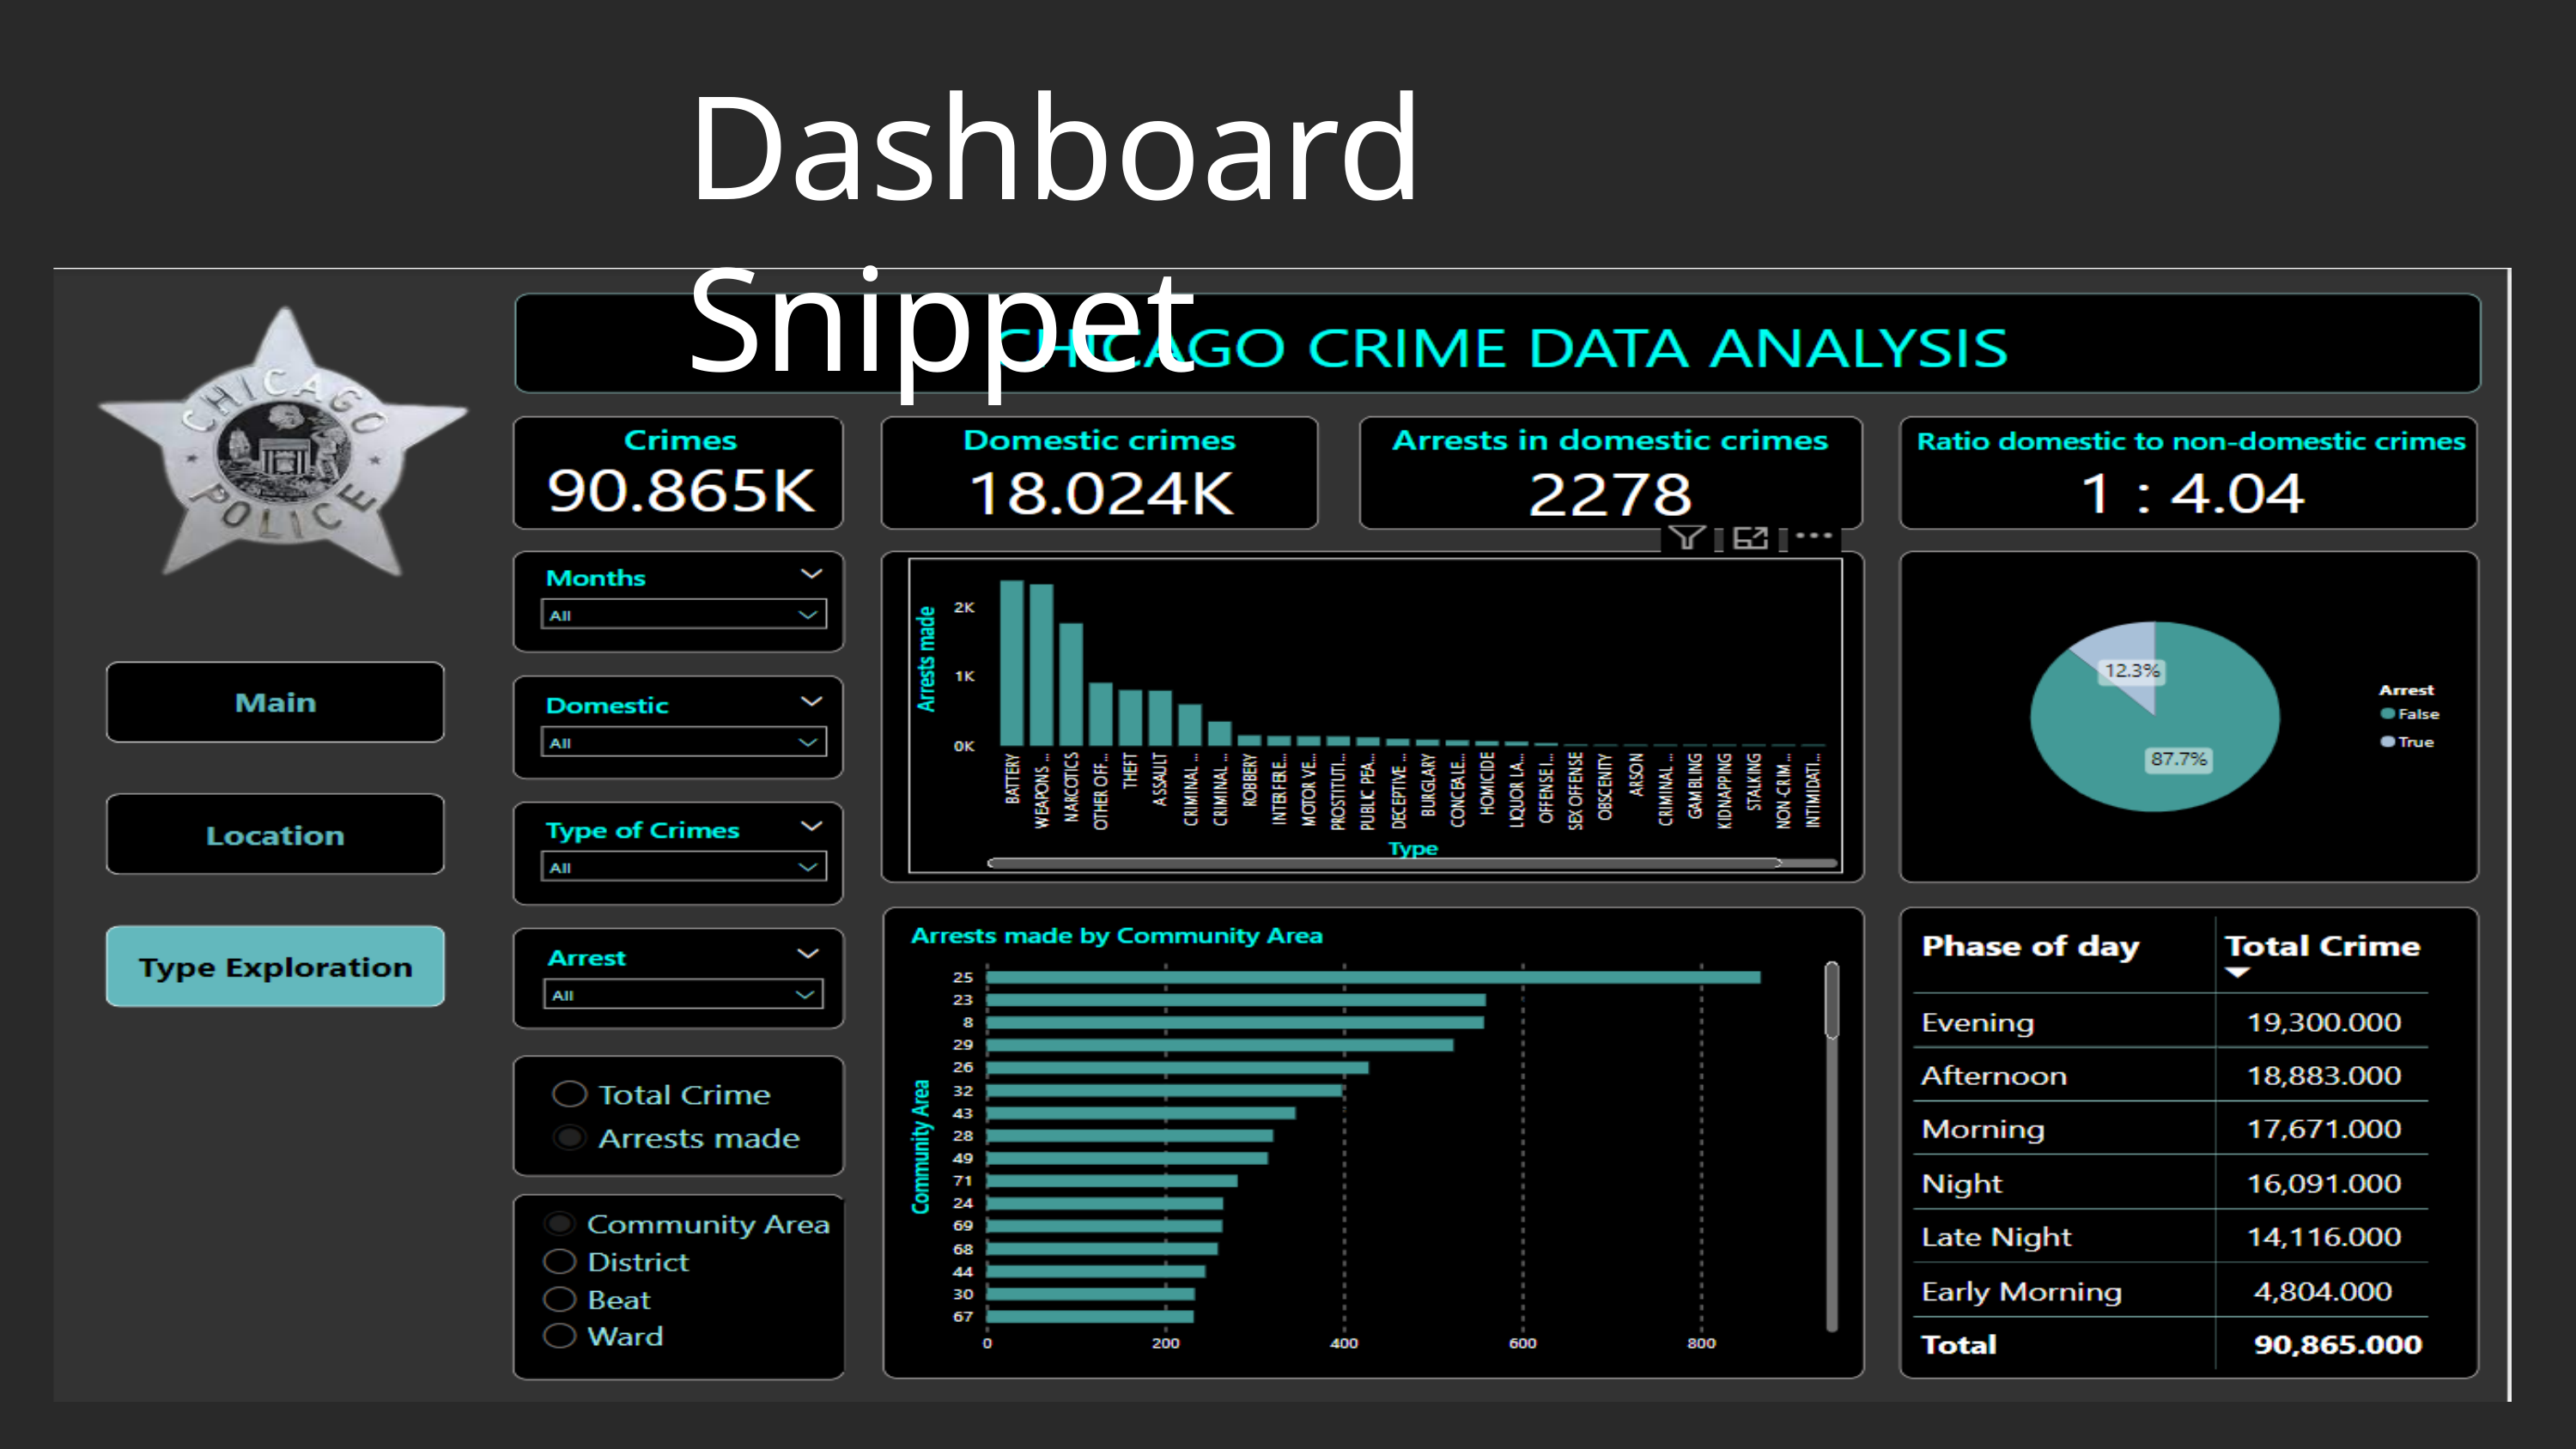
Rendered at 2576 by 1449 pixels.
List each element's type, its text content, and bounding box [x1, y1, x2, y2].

text_box [53, 268, 2512, 1402]
text_box Dashboard Snippet [685, 56, 1891, 400]
